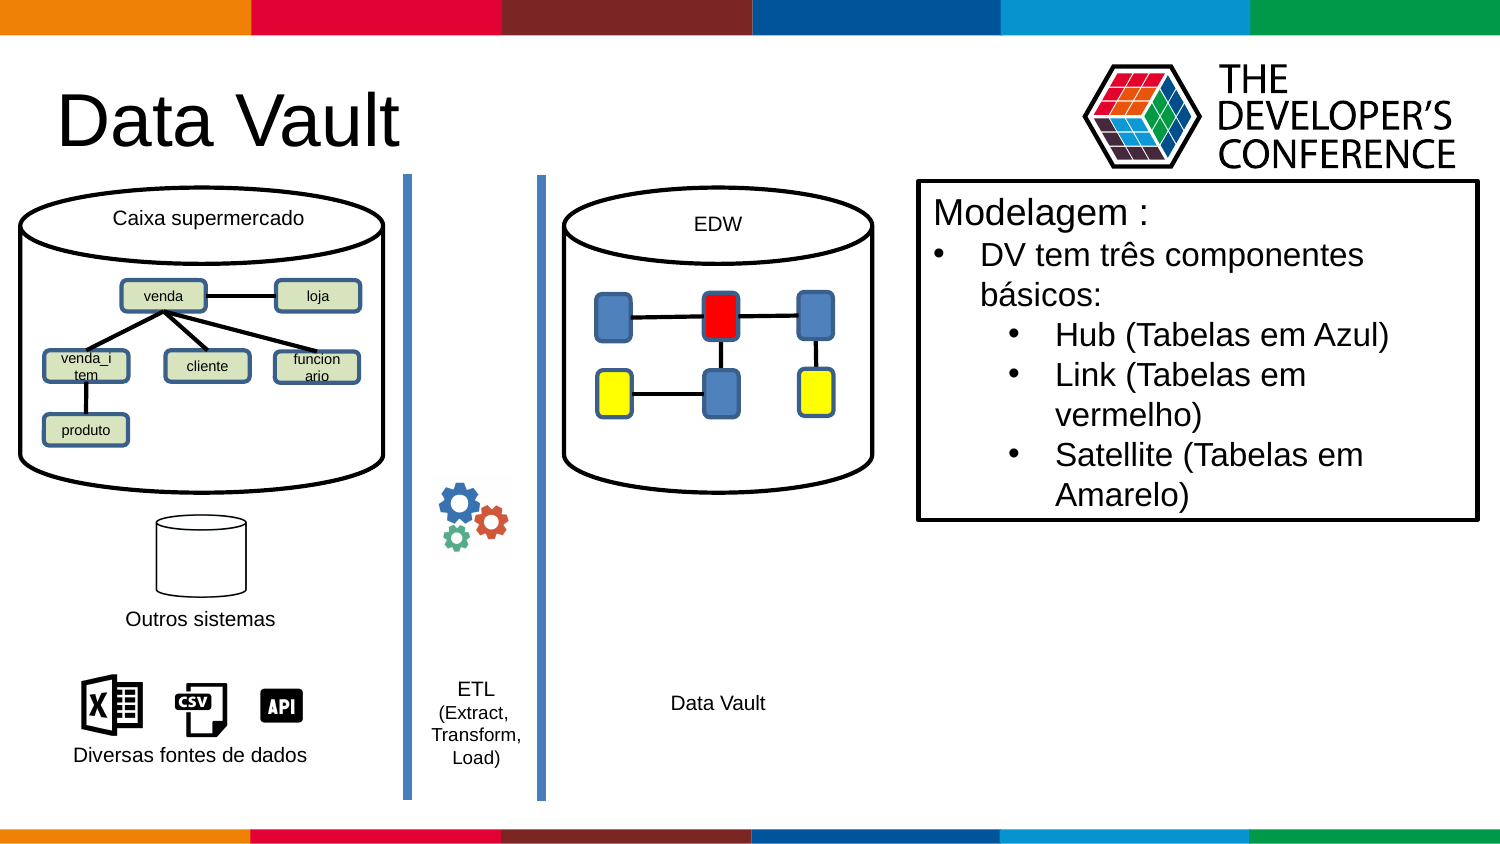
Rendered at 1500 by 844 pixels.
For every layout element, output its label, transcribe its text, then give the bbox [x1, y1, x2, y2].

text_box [563, 187, 873, 723]
picture [150, 506, 251, 607]
picture [256, 679, 307, 731]
picture [71, 664, 153, 747]
text_box Caixa supermercado [97, 197, 320, 238]
text_box Outros sistemas [110, 598, 291, 639]
picture [172, 682, 229, 738]
text_box [18, 185, 386, 495]
text_box Diversas fontes de dados [58, 734, 323, 774]
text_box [413, 475, 539, 778]
title Data Vault [41, 59, 975, 174]
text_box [43, 279, 361, 446]
text_box Modelagem : DV tem três componentes básicos: Hub (Tabelas em Azul) Link (Tabelas em vermelho) Satellite (Tabelas em Amarelo) [918, 180, 1478, 521]
